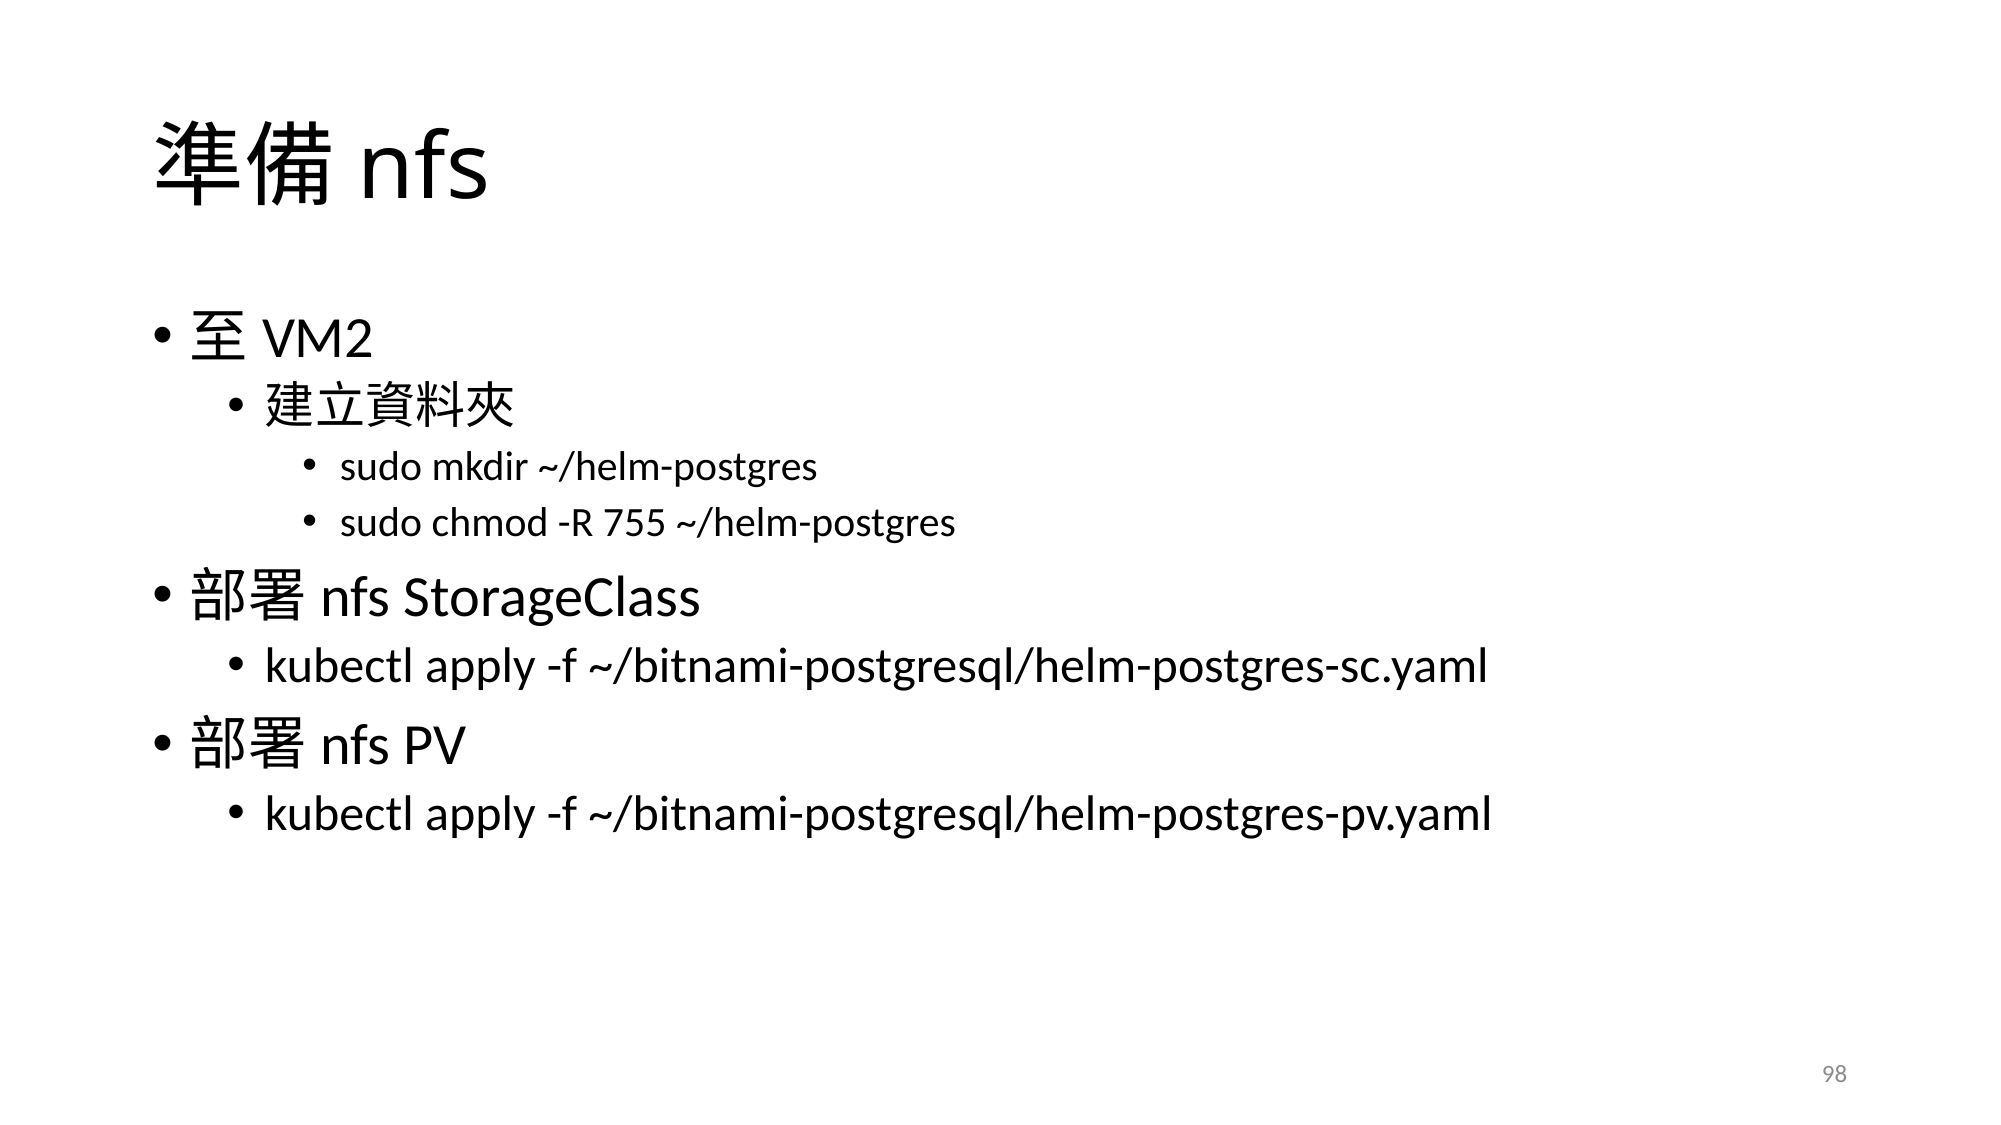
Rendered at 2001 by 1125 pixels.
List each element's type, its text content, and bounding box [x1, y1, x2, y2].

list 至VM2 建立資料夾 sudo mkdir ~/helm-postgres sudo chmod -R 755 ~/helm-postgres 部署nfs StorageClass kubectl apply -f ~/bitnami-postgresql/helm-postgres-sc.yaml 部署nfs PV kubectl apply -f ~/bitnami-postgresql/helm-postgres-pv.yaml [137, 299, 1863, 1014]
slide_number 98 [1412, 1042, 1863, 1103]
title 準備nfs [137, 59, 1863, 278]
